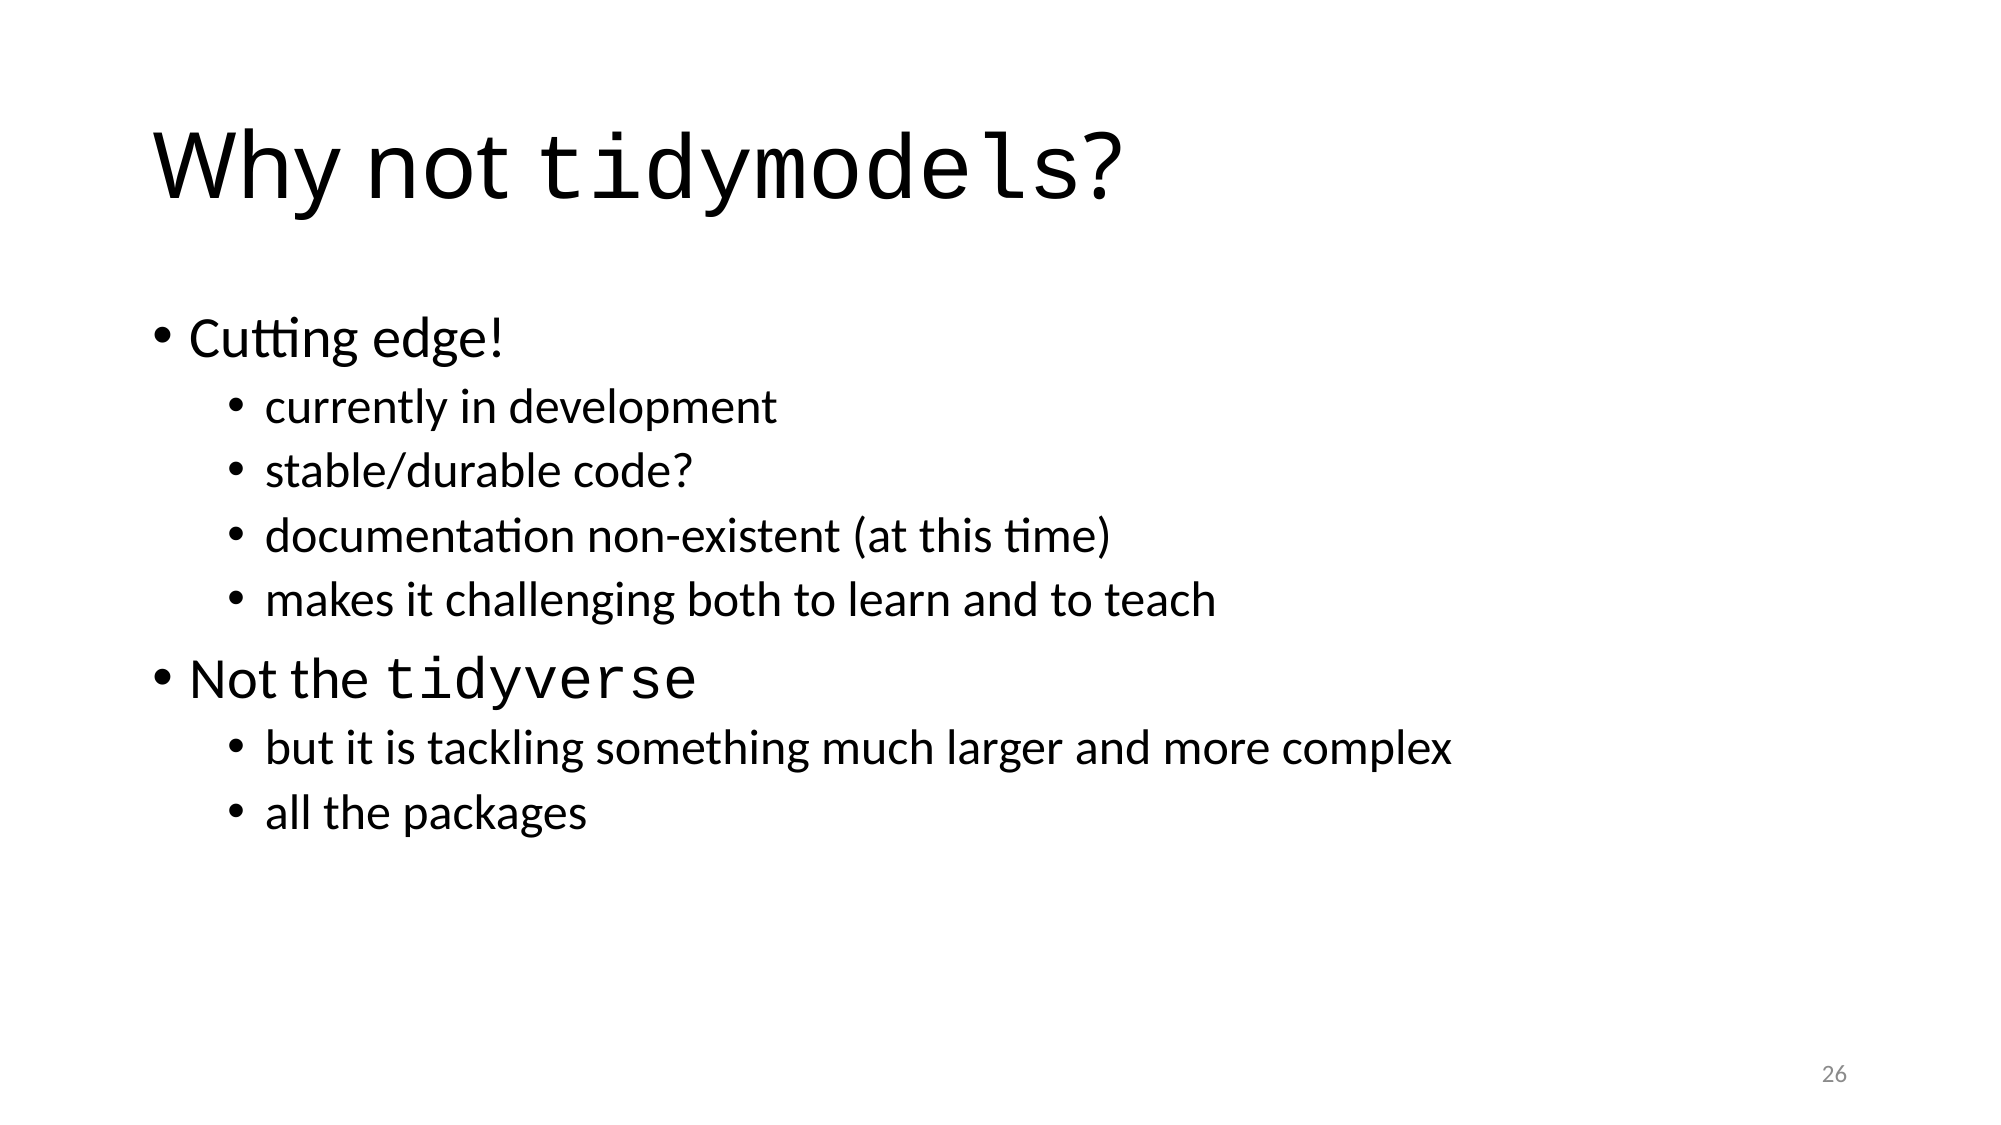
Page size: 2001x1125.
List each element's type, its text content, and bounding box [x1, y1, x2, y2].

slide_number 26 [1412, 1042, 1863, 1103]
list Cutting edge! currently in development stable/durable code? documentation non-existent (at this time) makes it challenging both to learn and to teach Not the tidyverse but it is tackling something much larger and more complex all the packages [137, 299, 1863, 1014]
title Why not tidymodels? [137, 59, 1863, 278]
